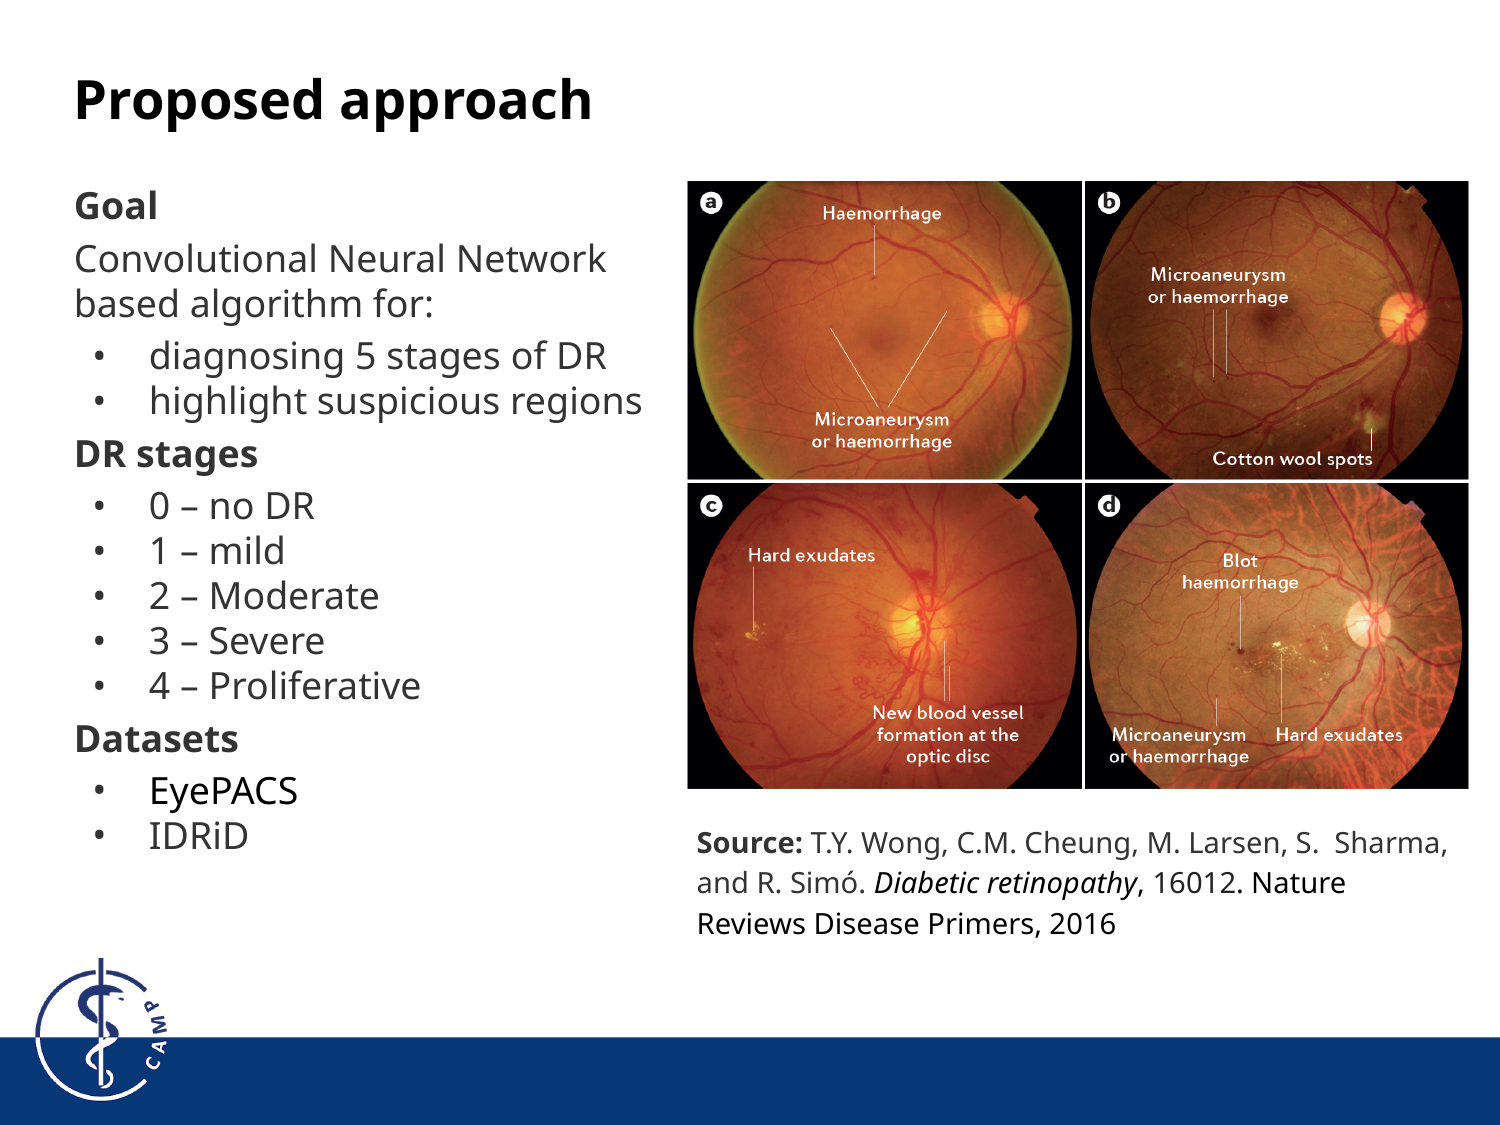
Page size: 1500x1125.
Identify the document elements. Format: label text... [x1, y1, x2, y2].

title Proposed approach [58, 37, 1438, 138]
list Goal Convolutional Neural Network based algorithm for: diagnosing 5 stages of DR highlight suspicious regions DR stages 0 – no DR 1 – mild 2 – Moderate 3 – Severe 4 – Proliferative Datasets EyePACS IDRiD [58, 174, 670, 1013]
picture [0, 0, 1500, 1125]
list Source: T.Y. Wong, C.M. Cheung, M. Larsen, S. Sharma, and R. Simó. Diabetic retinopathy, 16012. Nature Reviews Disease Primers, 2016 [681, 803, 1474, 966]
